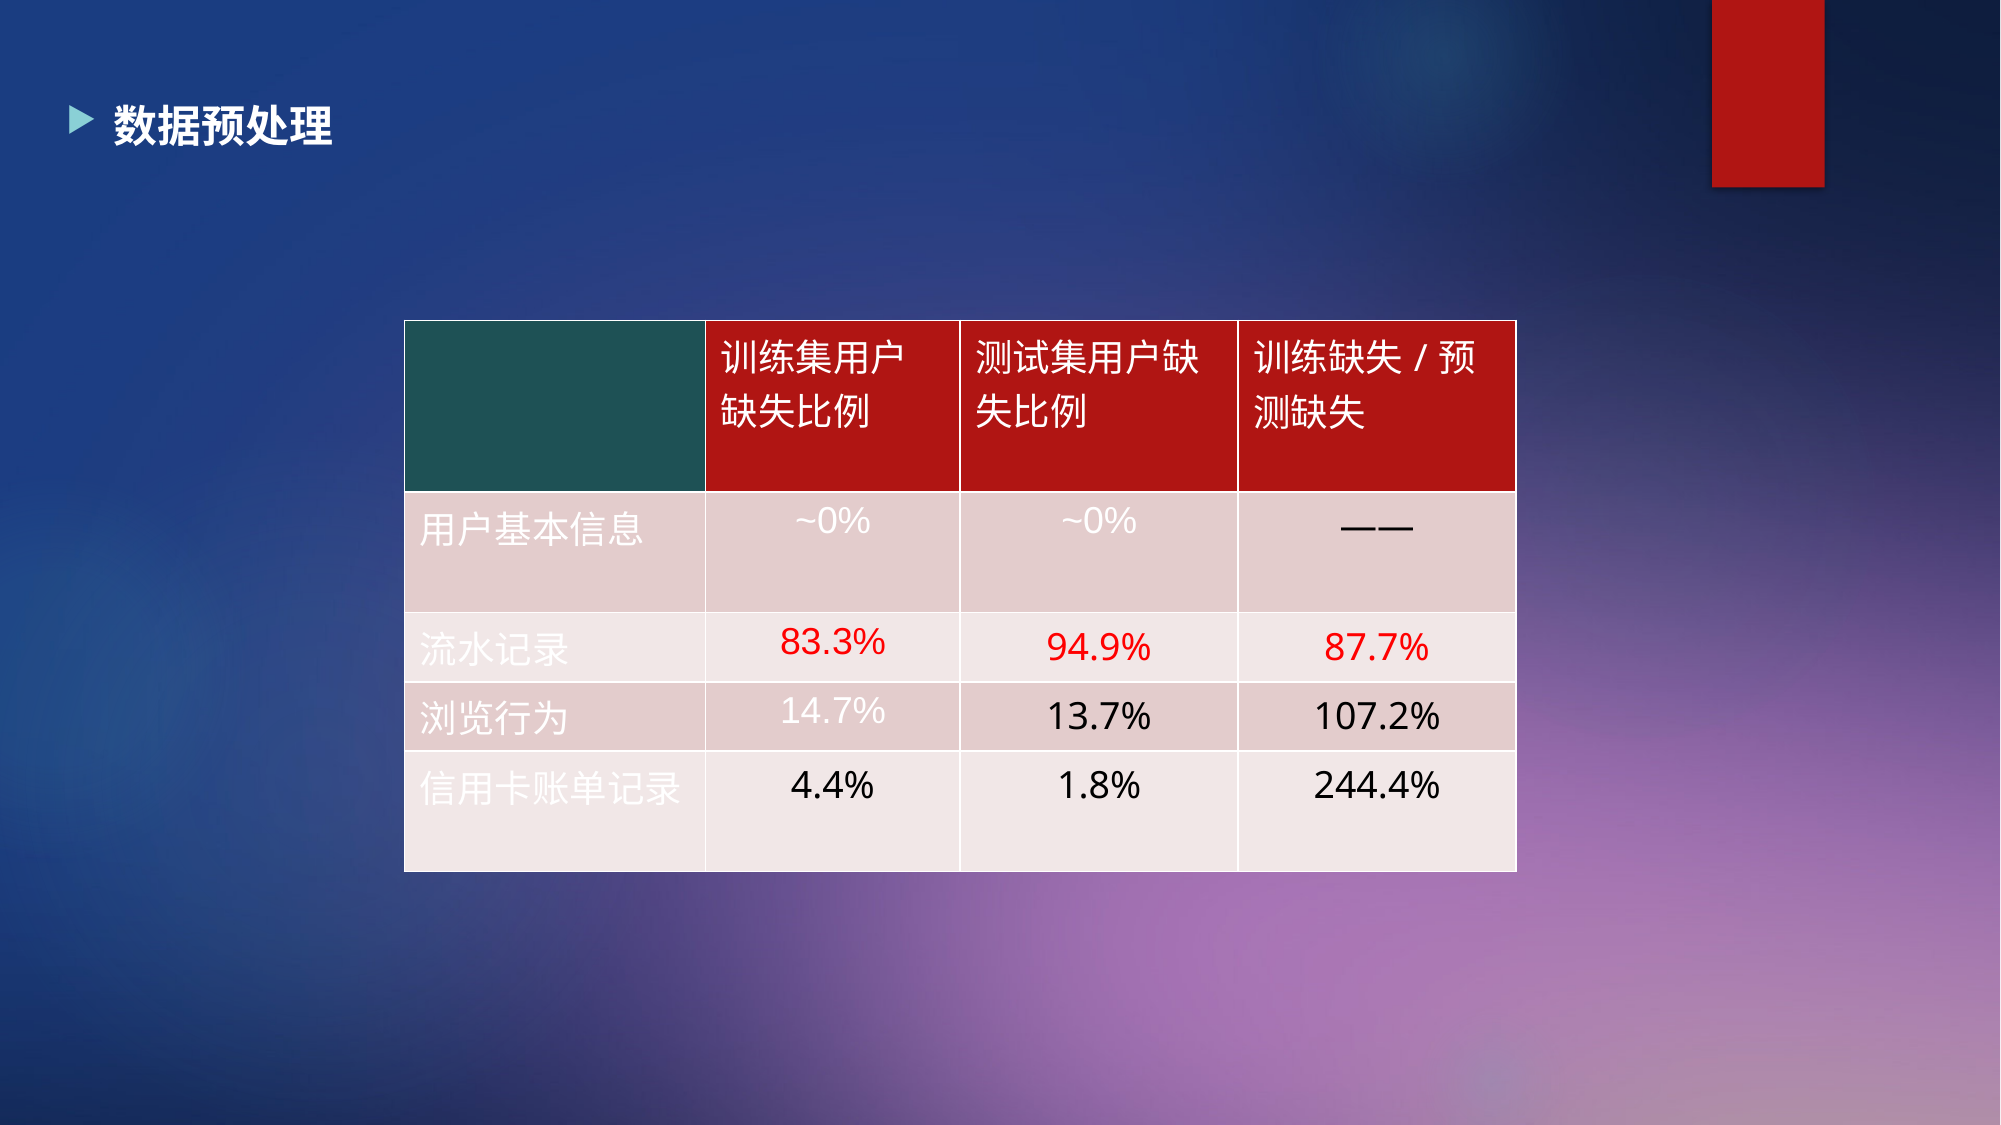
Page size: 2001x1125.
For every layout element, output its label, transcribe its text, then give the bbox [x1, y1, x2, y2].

text_box 数据预处理 [51, 90, 405, 160]
table_header 训练集用户缺失比例 [706, 321, 959, 491]
table_header [405, 321, 705, 491]
table_cell 1.8% [961, 752, 1237, 871]
table_cell 83.3% [706, 613, 959, 681]
table_cell 244.4% [1239, 752, 1515, 871]
table_cell ~0% [961, 493, 1237, 612]
table_cell —— [1239, 493, 1515, 612]
table_cell 流水记录 [405, 613, 705, 681]
table_cell 13.7% [961, 683, 1237, 750]
table_cell 4.4% [706, 752, 959, 871]
table_cell 107.2% [1239, 683, 1515, 750]
table_cell 用户基本信息 [405, 493, 705, 612]
table_cell 14.7% [706, 683, 959, 750]
table_header 测试集用户缺失比例 [961, 321, 1237, 491]
table_cell 94.9% [961, 613, 1237, 681]
table_cell 浏览行为 [405, 683, 705, 750]
table_cell 信用卡账单记录 [405, 752, 705, 871]
table_cell 87.7% [1239, 613, 1515, 681]
picture [0, 0, 2001, 1125]
table_cell ~0% [706, 493, 959, 612]
table_header 训练缺失/预测缺失 [1239, 321, 1515, 491]
